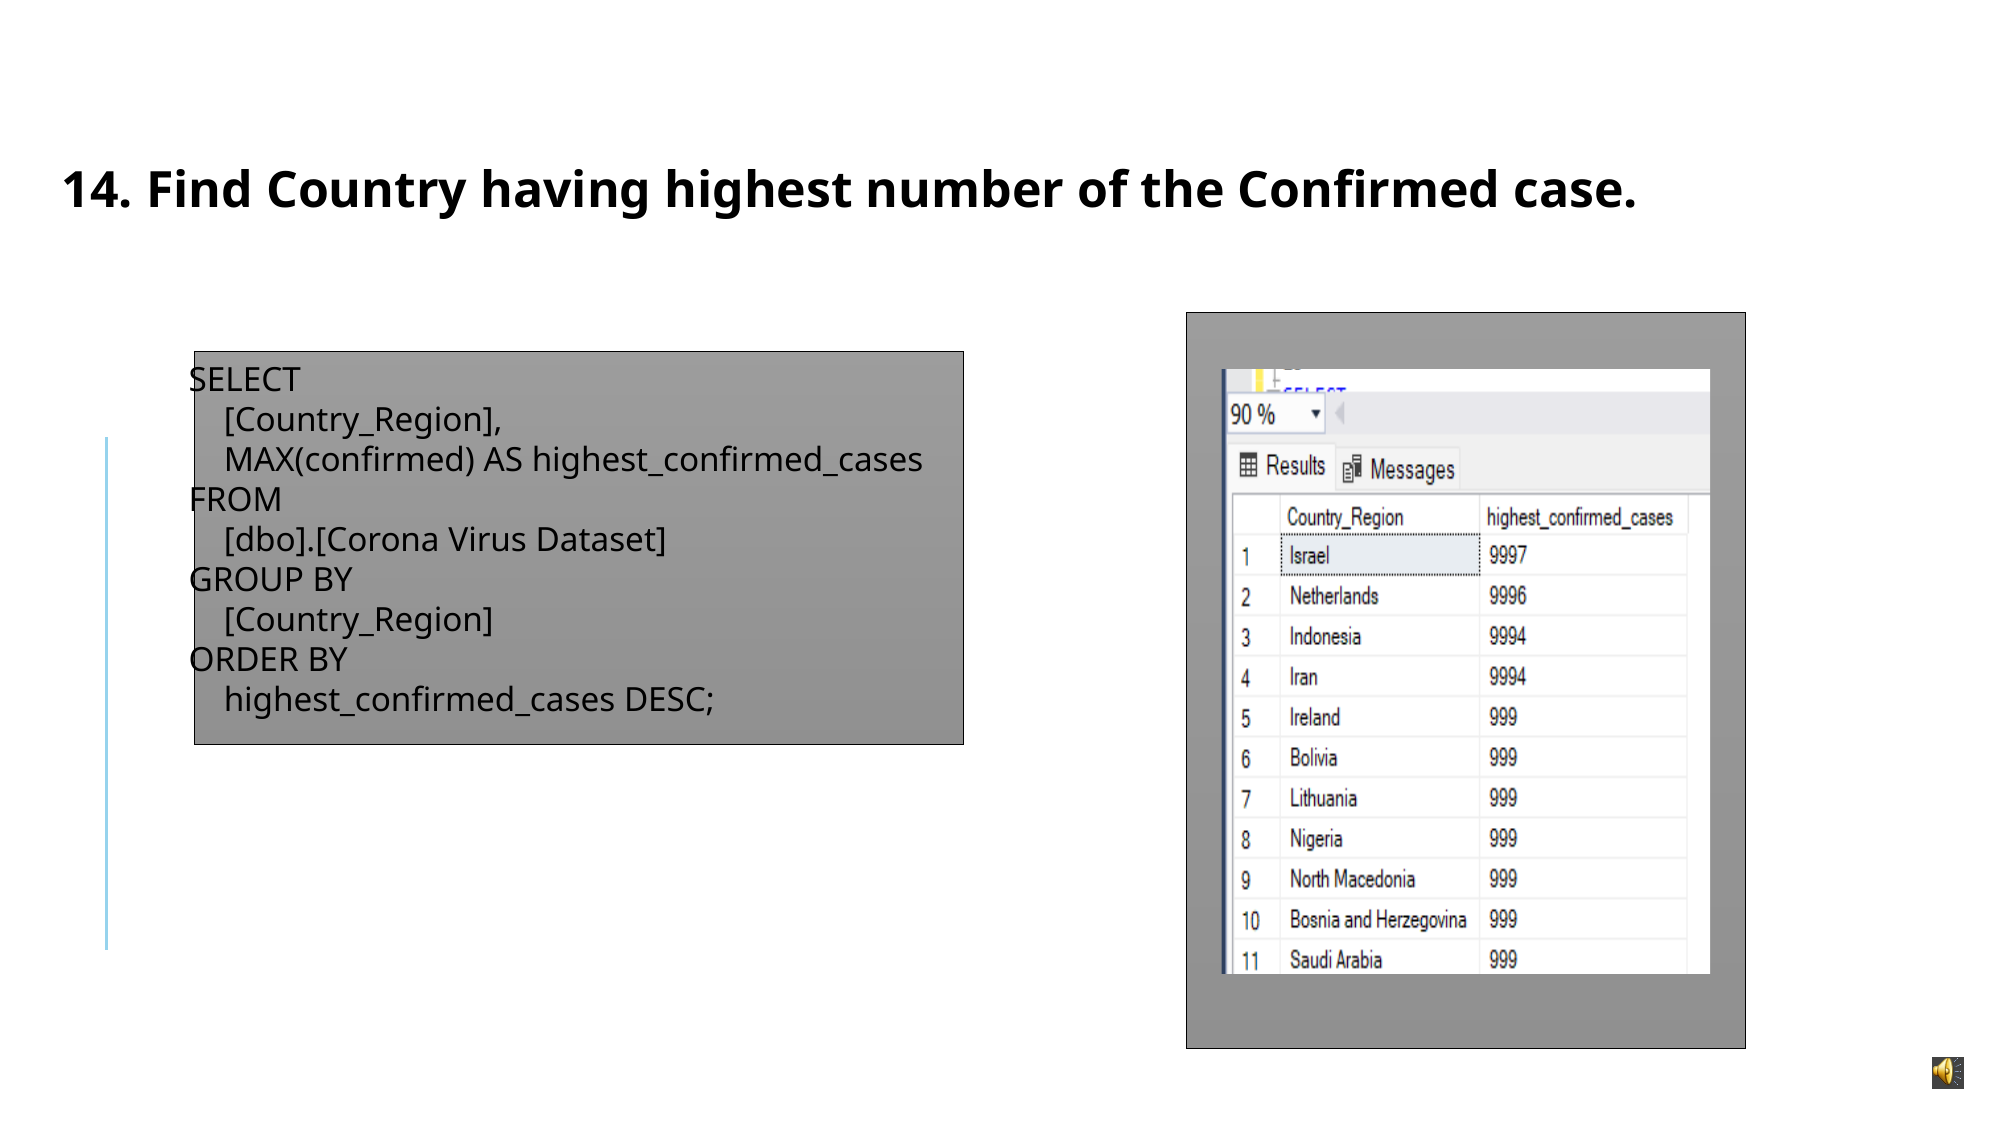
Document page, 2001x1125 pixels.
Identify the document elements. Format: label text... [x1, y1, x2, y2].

text_box 14. Find Country having highest number of the Confirmed case. [46, 150, 1654, 226]
picture [1931, 1056, 1965, 1090]
text_box [1186, 312, 1746, 1049]
text_box [940, 351, 964, 745]
text_box SELECT [Country_Region], MAX(confirmed) AS highest_confirmed_cases FROM [dbo].[Corona Virus Dataset] GROUP BY [Country_Region] ORDER BY highest_confirmed_cases DESC; [173, 351, 940, 806]
picture [1221, 369, 1711, 974]
